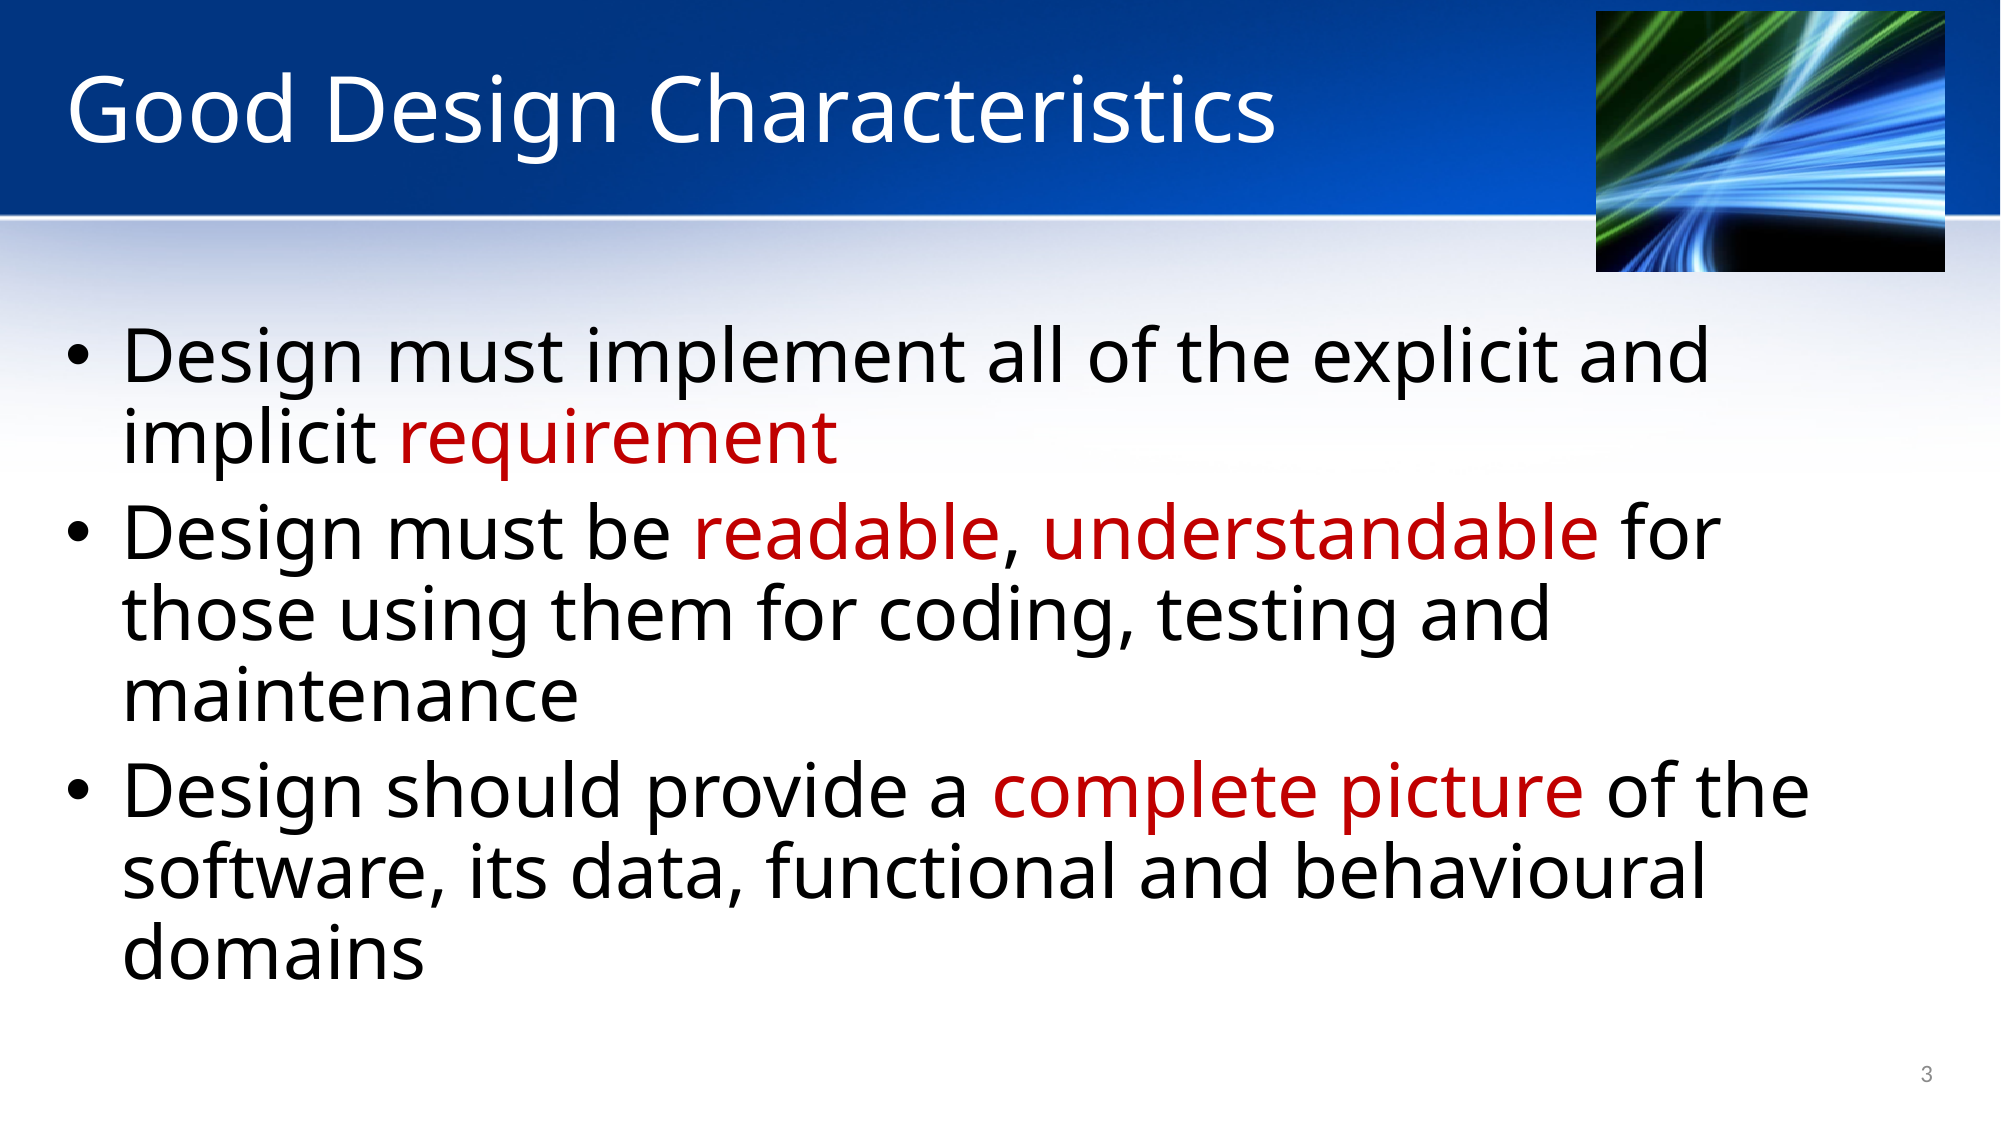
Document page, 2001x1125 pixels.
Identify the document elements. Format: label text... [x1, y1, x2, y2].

list Design must implement all of the explicit and implicit requirement Design must be readable, understandable for those using them for coding, testing and maintenance Design should provide a complete picture of the software, its data, functional and behavioural domains [50, 310, 1863, 1041]
title Good Design Characteristics [50, 12, 1634, 200]
slide_number 3 [1481, 1042, 1949, 1103]
picture [0, 0, 2001, 1125]
